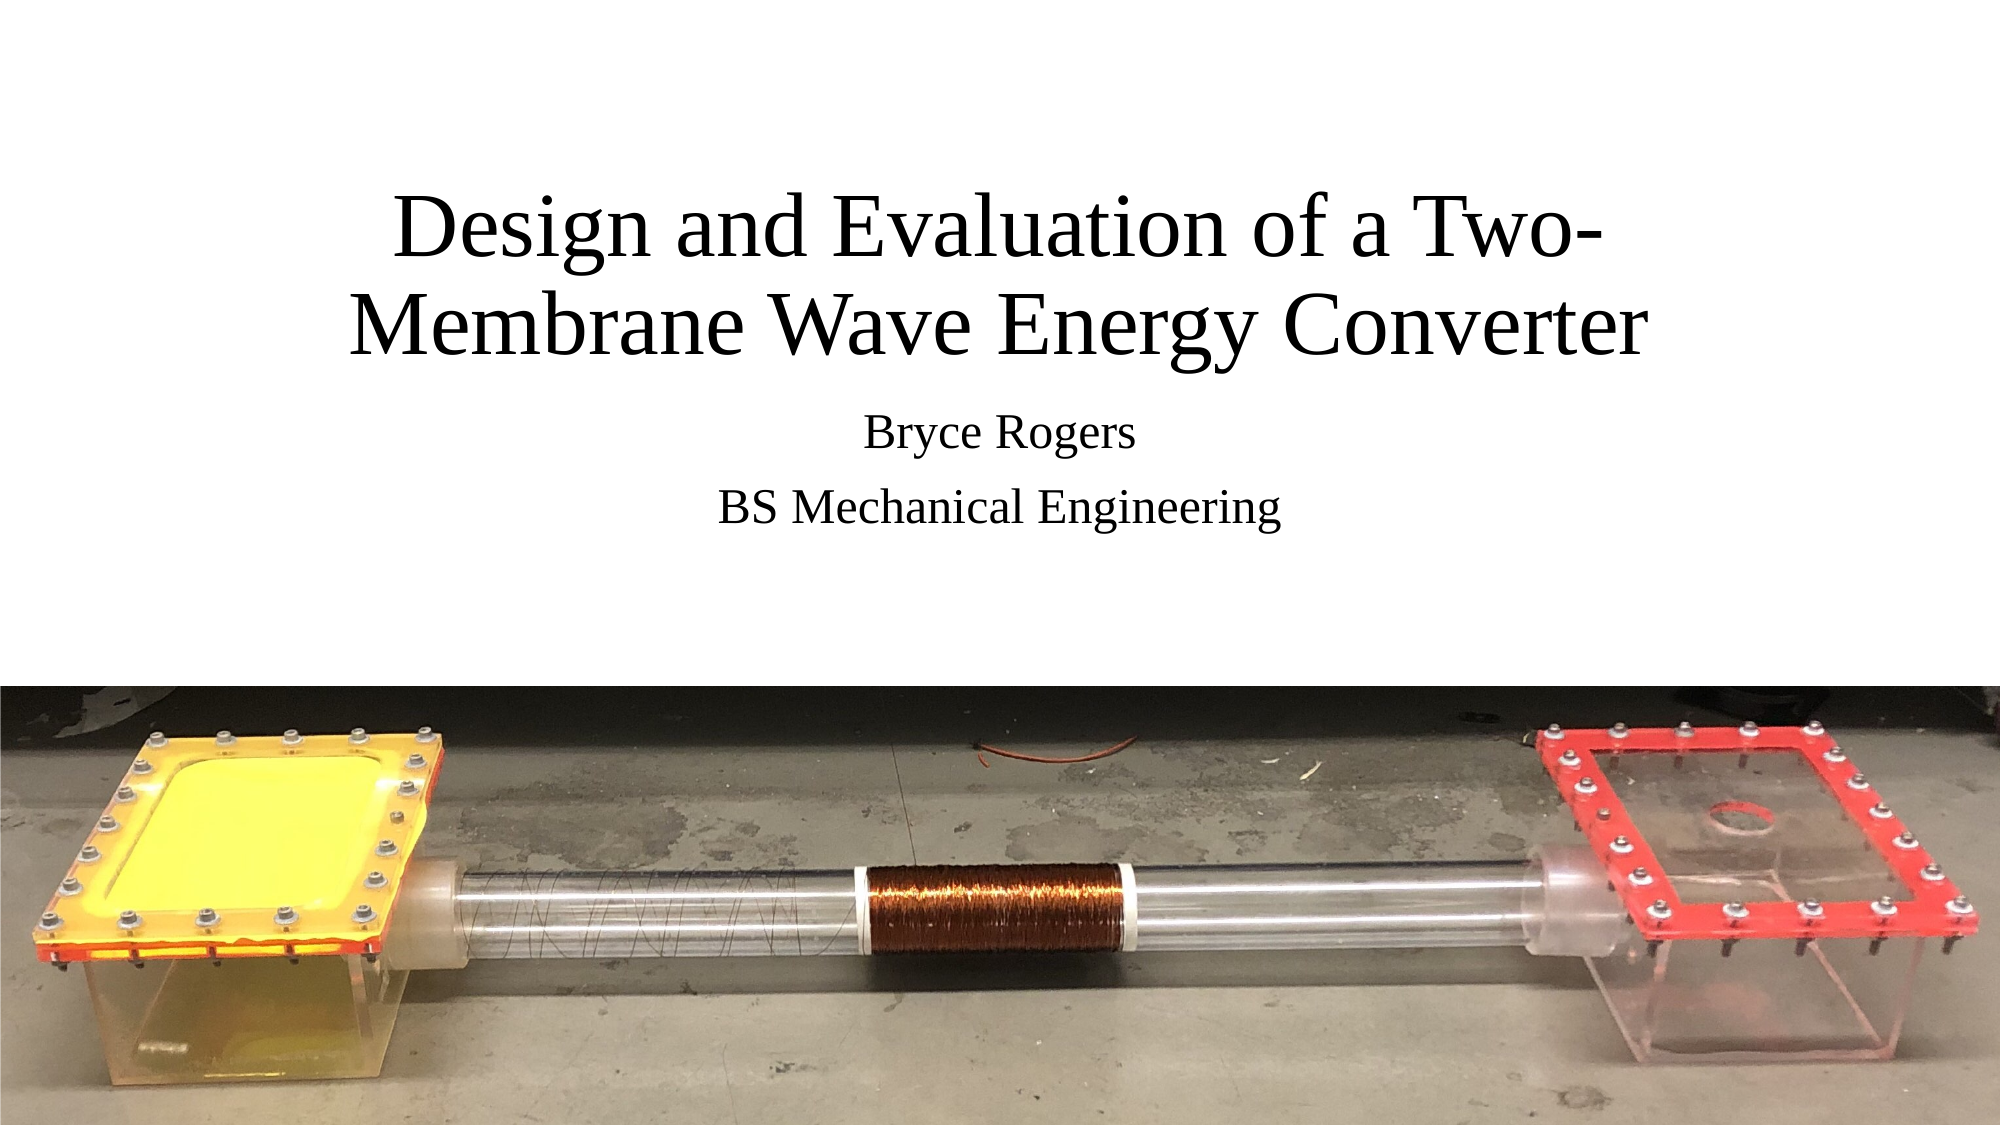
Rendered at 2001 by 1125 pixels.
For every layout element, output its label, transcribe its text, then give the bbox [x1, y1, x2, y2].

picture [0, 686, 2000, 1125]
subtitle Bryce Rogers BS Mechanical Engineering [249, 397, 1750, 595]
title Design and Evaluation of a Two-Membrane Wave Energy Converter [249, 141, 1750, 383]
